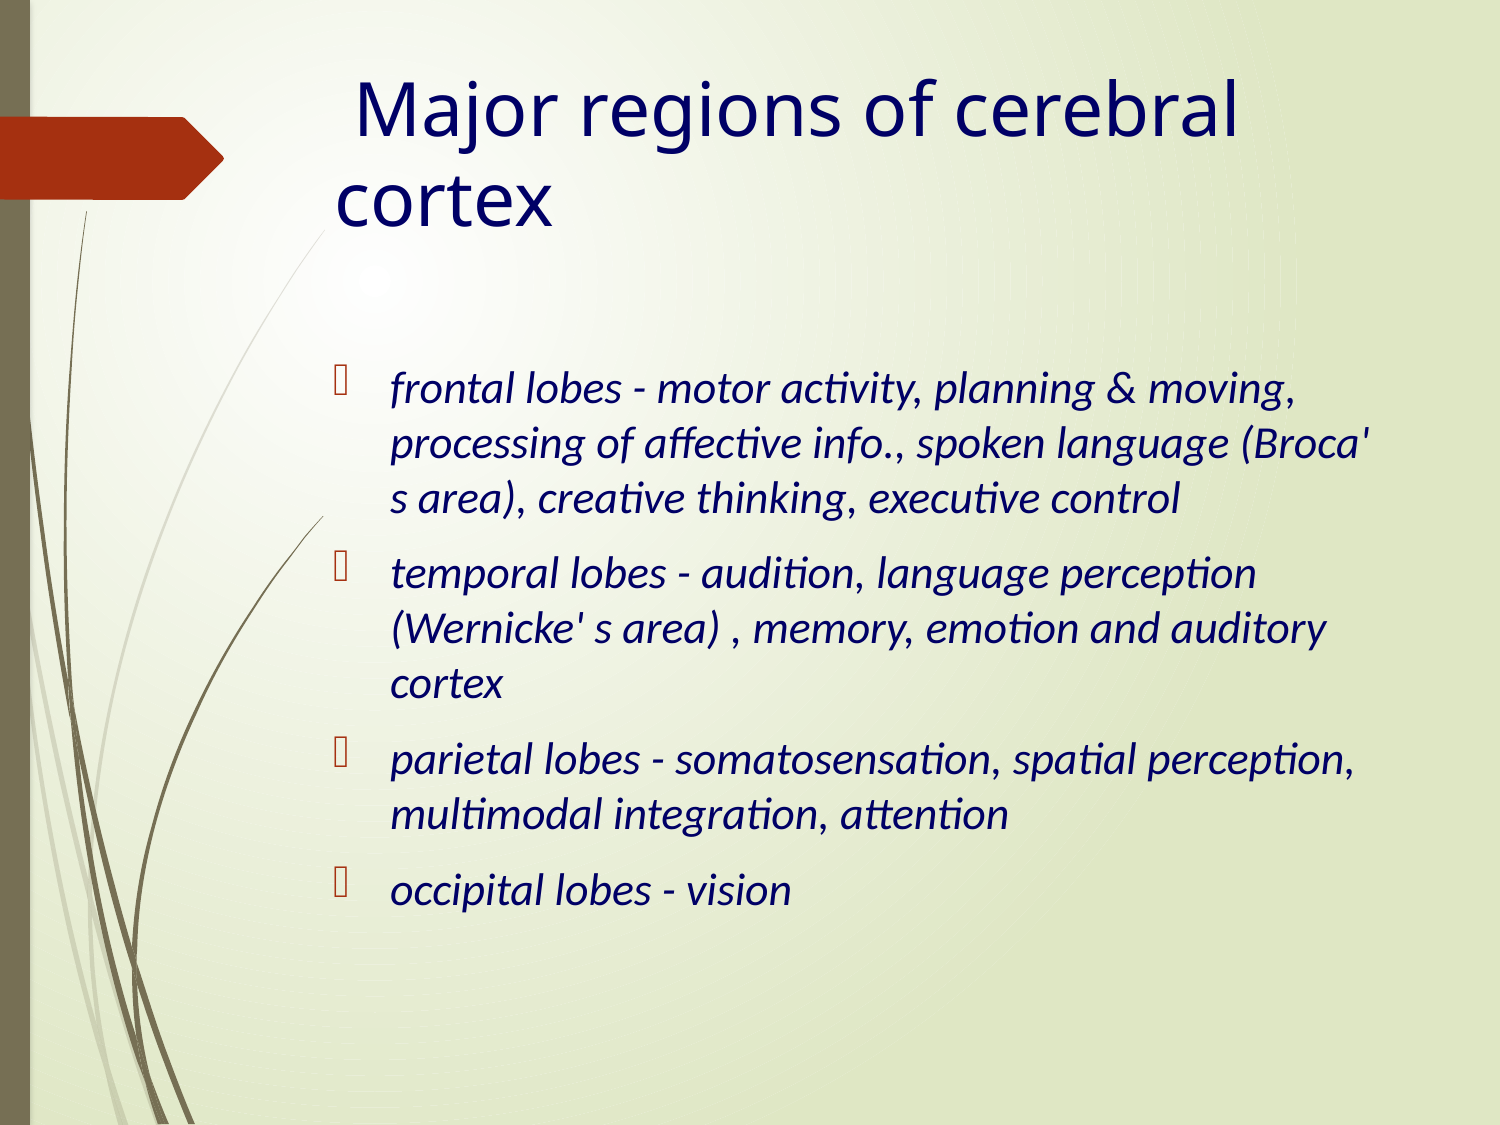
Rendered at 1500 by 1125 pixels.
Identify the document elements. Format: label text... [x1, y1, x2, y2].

title Major regions of cerebral cortex [319, 54, 1400, 265]
list frontal lobes - motor activity, planning & moving, processing of affective info., spoken language (Broca' s area), creative thinking, executive control temporal lobes - audition, language perception (Wernicke' s area) , memory, emotion and auditory cortex parietal lobes - somatosensation, spatial perception, multimodal integration, attention occipital lobes - vision [318, 350, 1400, 988]
